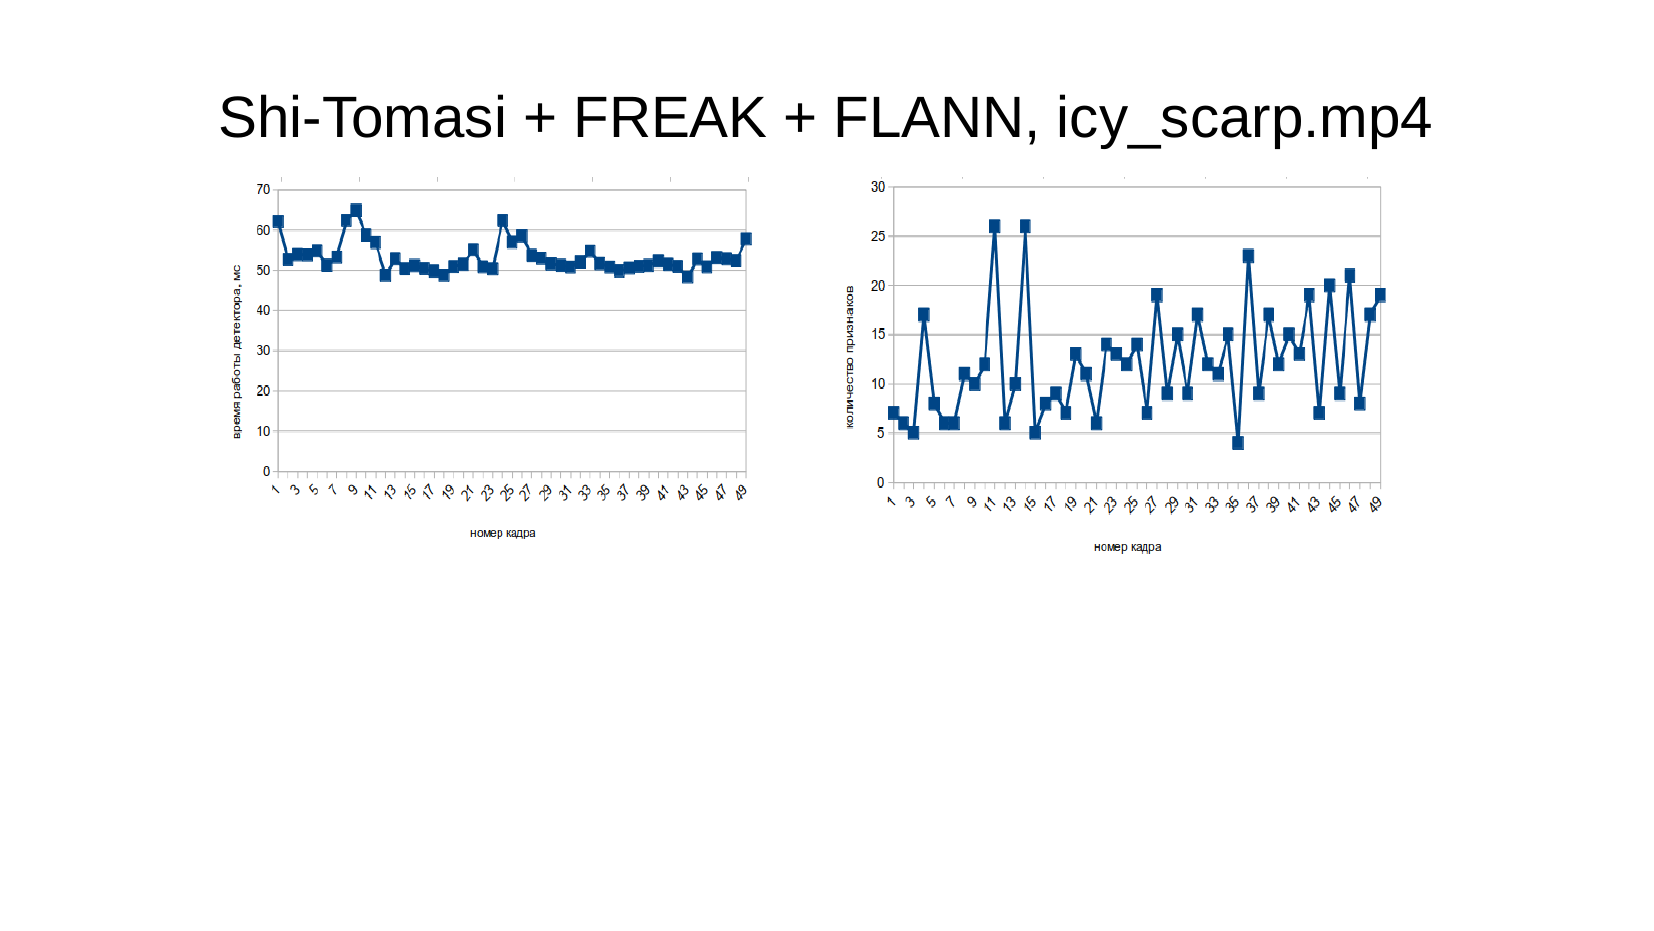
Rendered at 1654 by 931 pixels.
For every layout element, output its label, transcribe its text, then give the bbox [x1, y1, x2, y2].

picture [826, 176, 1386, 567]
text_box Shi-Tomasi + FREAK + FLANN, icy_scarp.mp4 [82, 12, 1571, 217]
text_box [82, 217, 1571, 757]
picture [212, 176, 756, 560]
